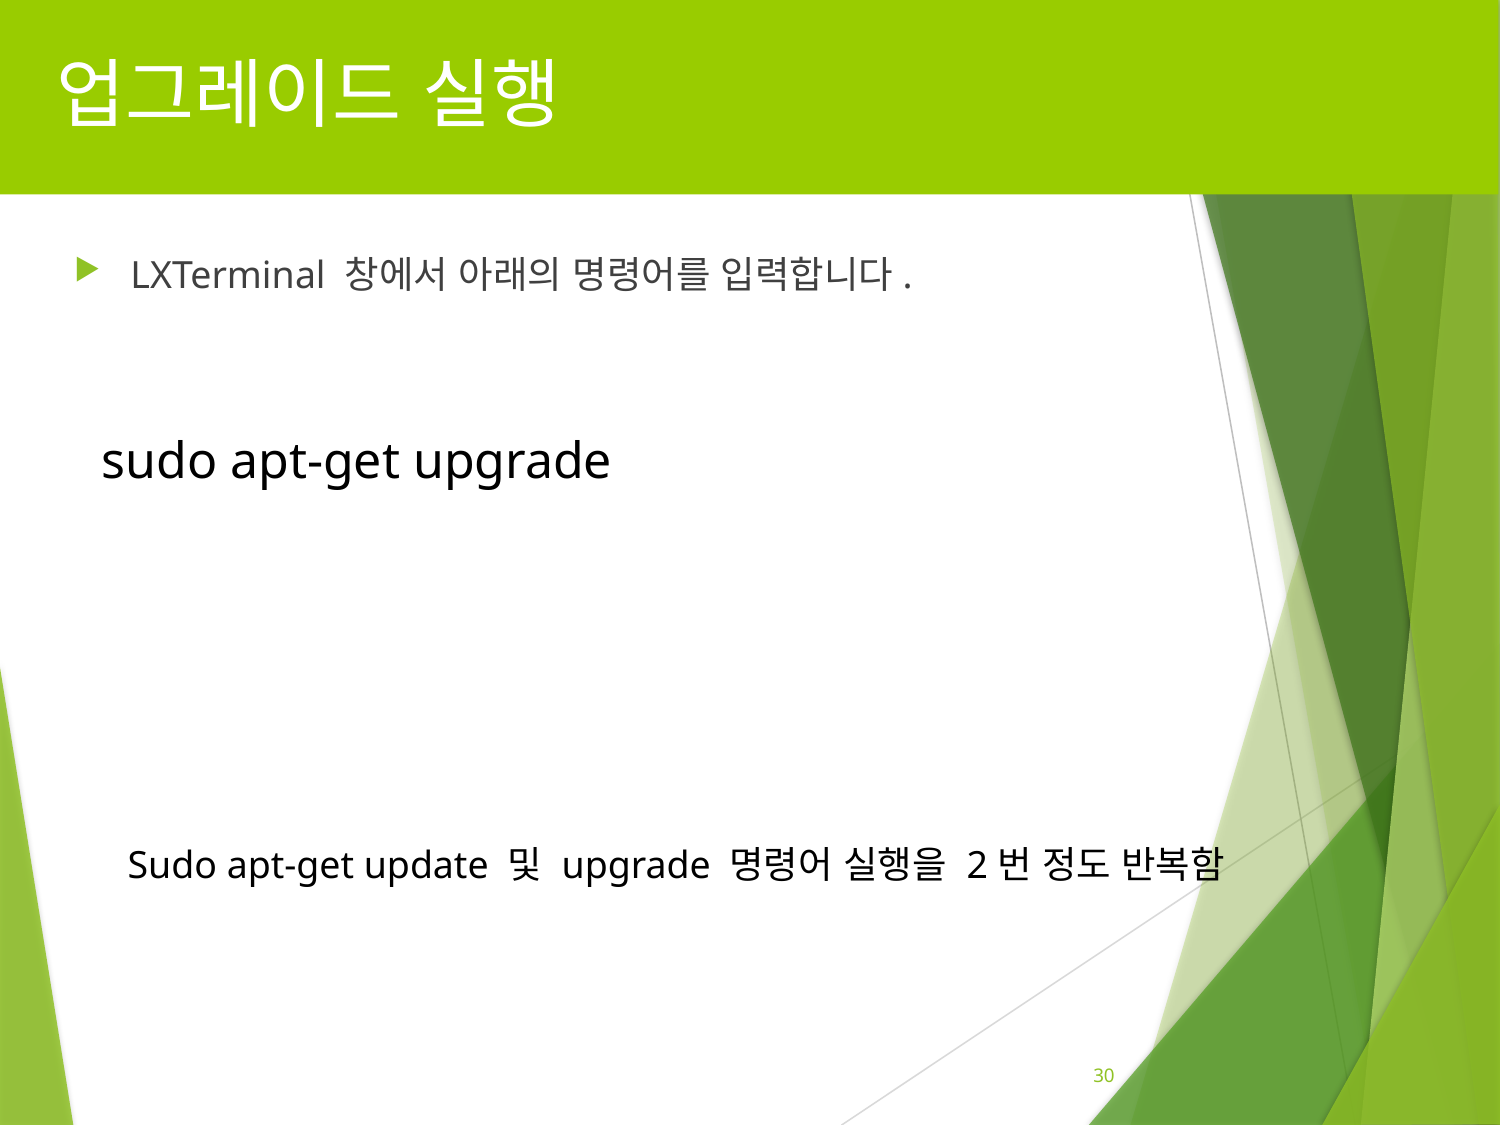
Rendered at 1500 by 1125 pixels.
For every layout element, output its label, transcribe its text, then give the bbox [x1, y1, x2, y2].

text_box sudo apt-get upgrade [86, 420, 628, 496]
title 업그레이드 실행 [41, 38, 1471, 173]
text_box Sudo apt-get update 및 upgrade 명령어 실행을 2번 정도 반복함 [112, 834, 1240, 894]
slide_number 30 [1045, 1046, 1130, 1107]
list LXTerminal 창에서 아래의 명령어를 입력합니다. [59, 243, 1436, 1000]
